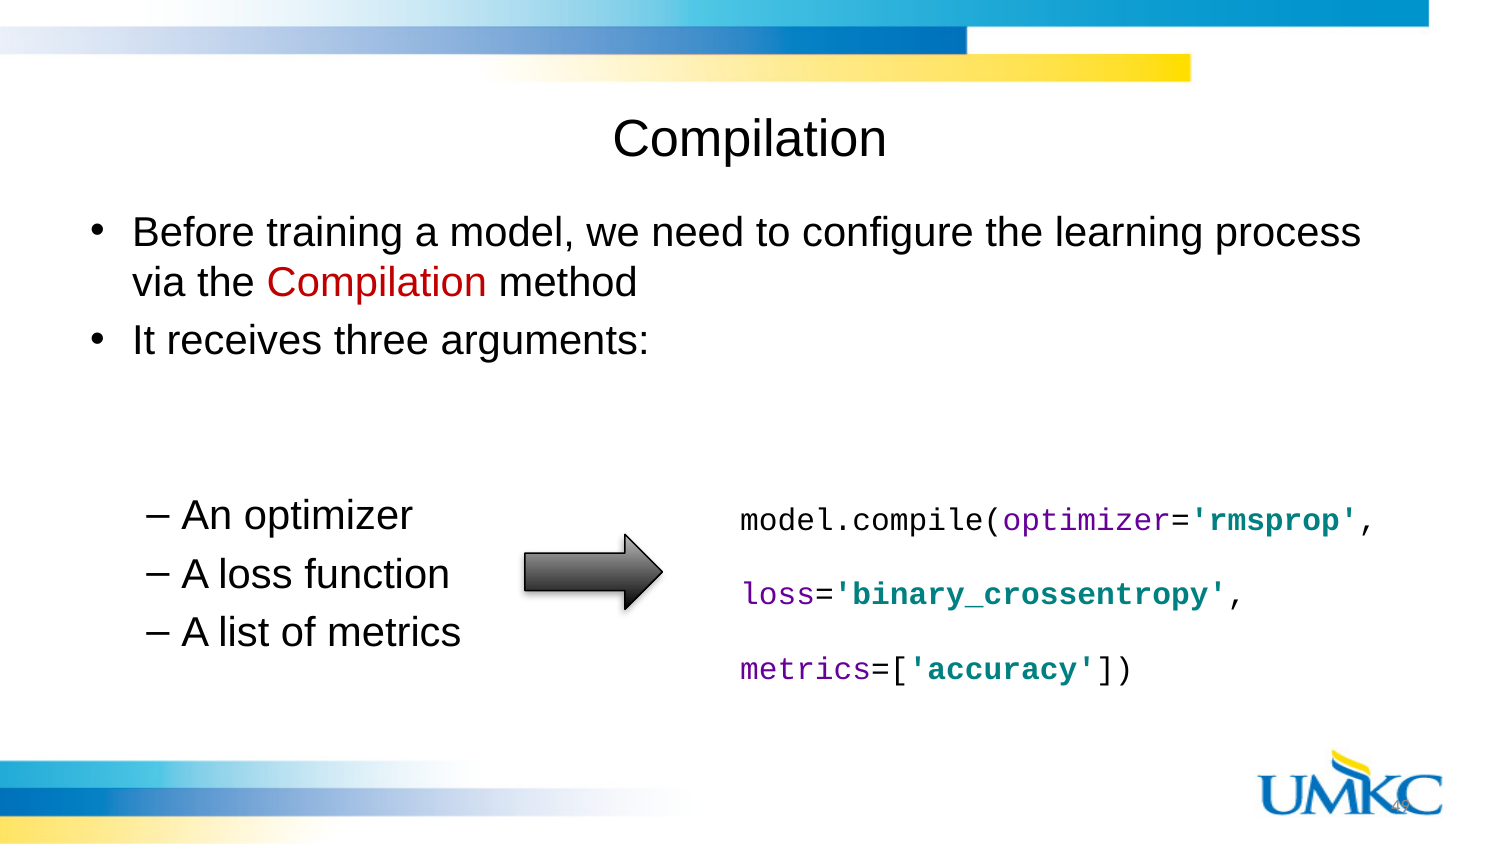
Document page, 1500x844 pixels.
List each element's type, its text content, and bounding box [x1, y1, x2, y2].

list Before training a model, we need to configure the learning process via the Compilation method It receives three arguments: An optimizer A loss function A list of metrics [75, 196, 1425, 754]
text_box model.compile(optimizer='rmsprop', loss='binary_crossentropy', metrics=['accuracy']) [724, 491, 1400, 694]
title Compilation [75, 33, 1425, 175]
text_box [524, 533, 663, 611]
picture [0, 0, 1500, 844]
slide_number 49 [1074, 782, 1425, 827]
